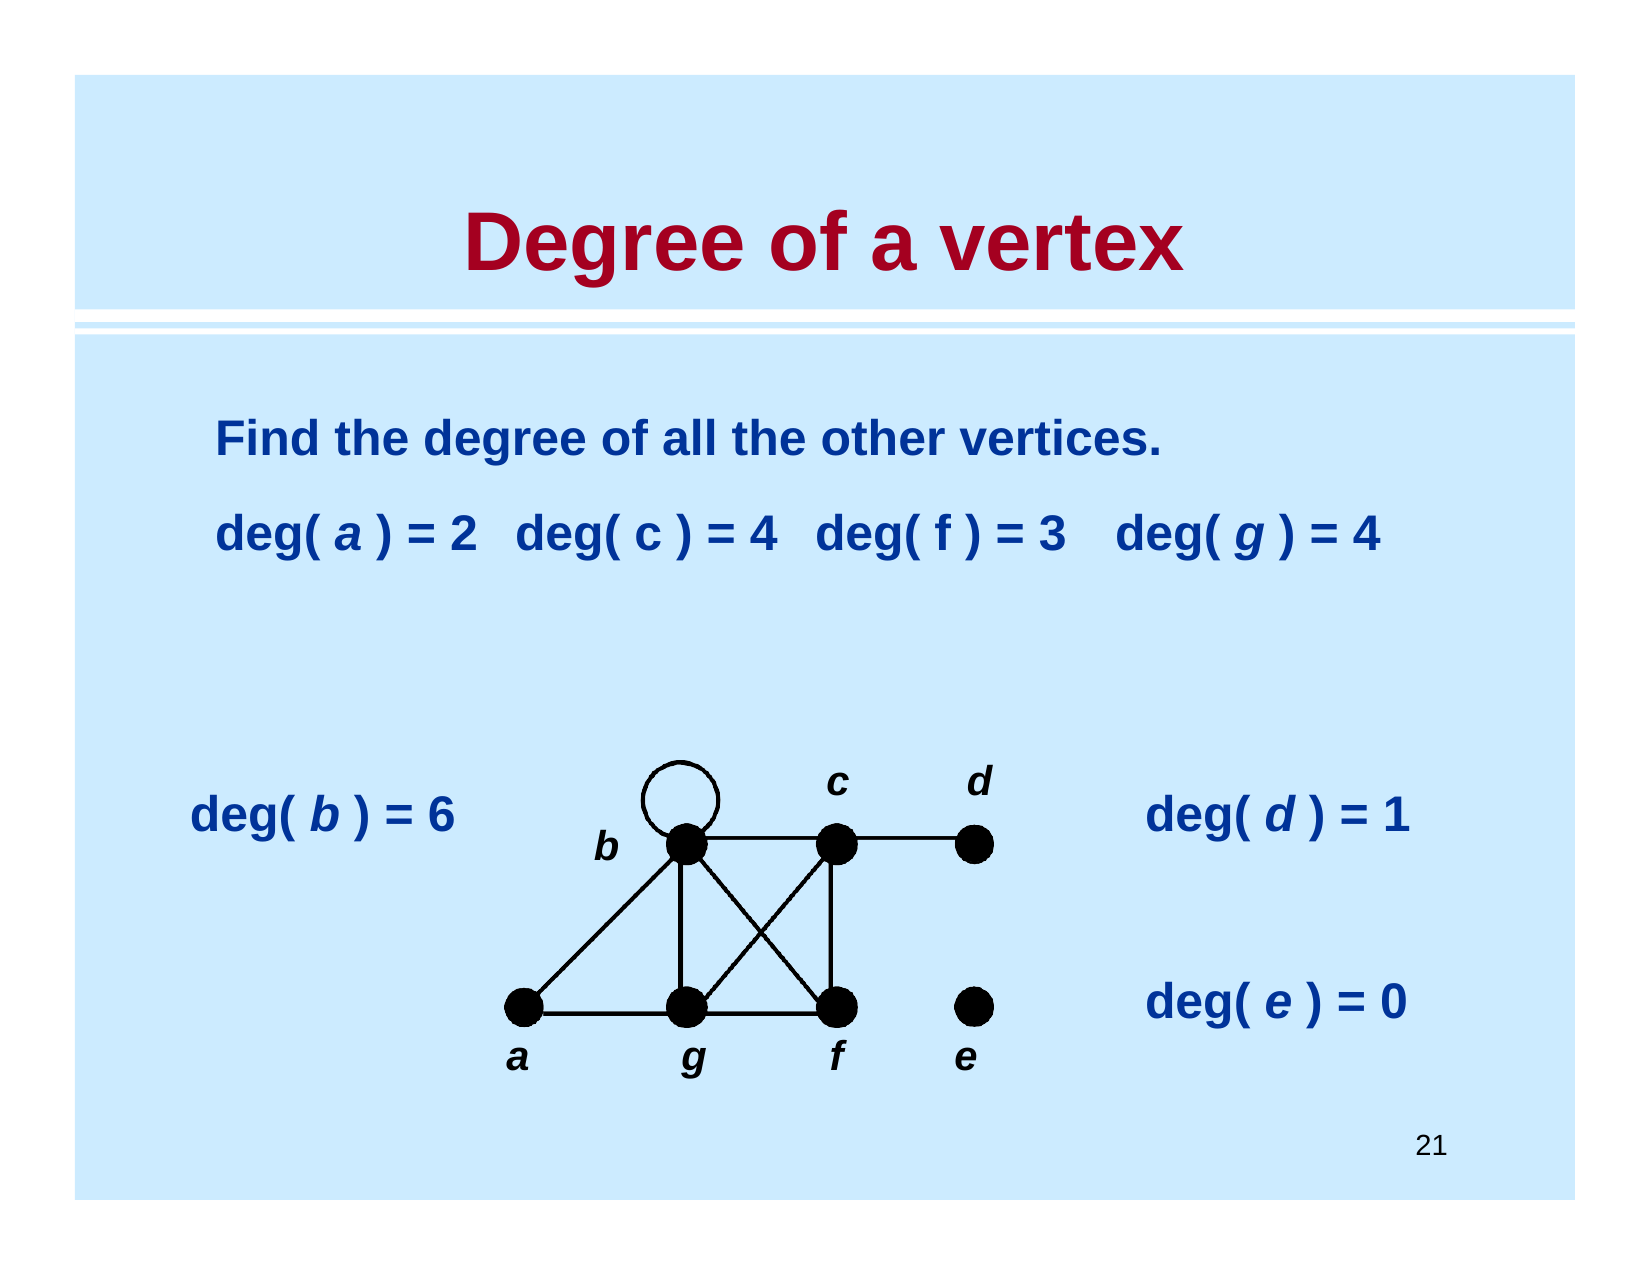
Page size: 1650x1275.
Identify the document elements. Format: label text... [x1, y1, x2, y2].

text_box Find the degree of all the other vertices. deg( a ) = 2 deg( c ) = 4 deg( f ) = 3 deg( g ) = 4 [212, 402, 1383, 561]
text_box deg( e ) = 0 [1142, 966, 1410, 1029]
text_box deg( d ) = 1 [1142, 778, 1413, 841]
text_box deg( b ) = 6 [187, 778, 458, 841]
title Degree of a vertex [460, 184, 1190, 400]
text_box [504, 751, 995, 1082]
slide_number 21 [1409, 1120, 1454, 1275]
